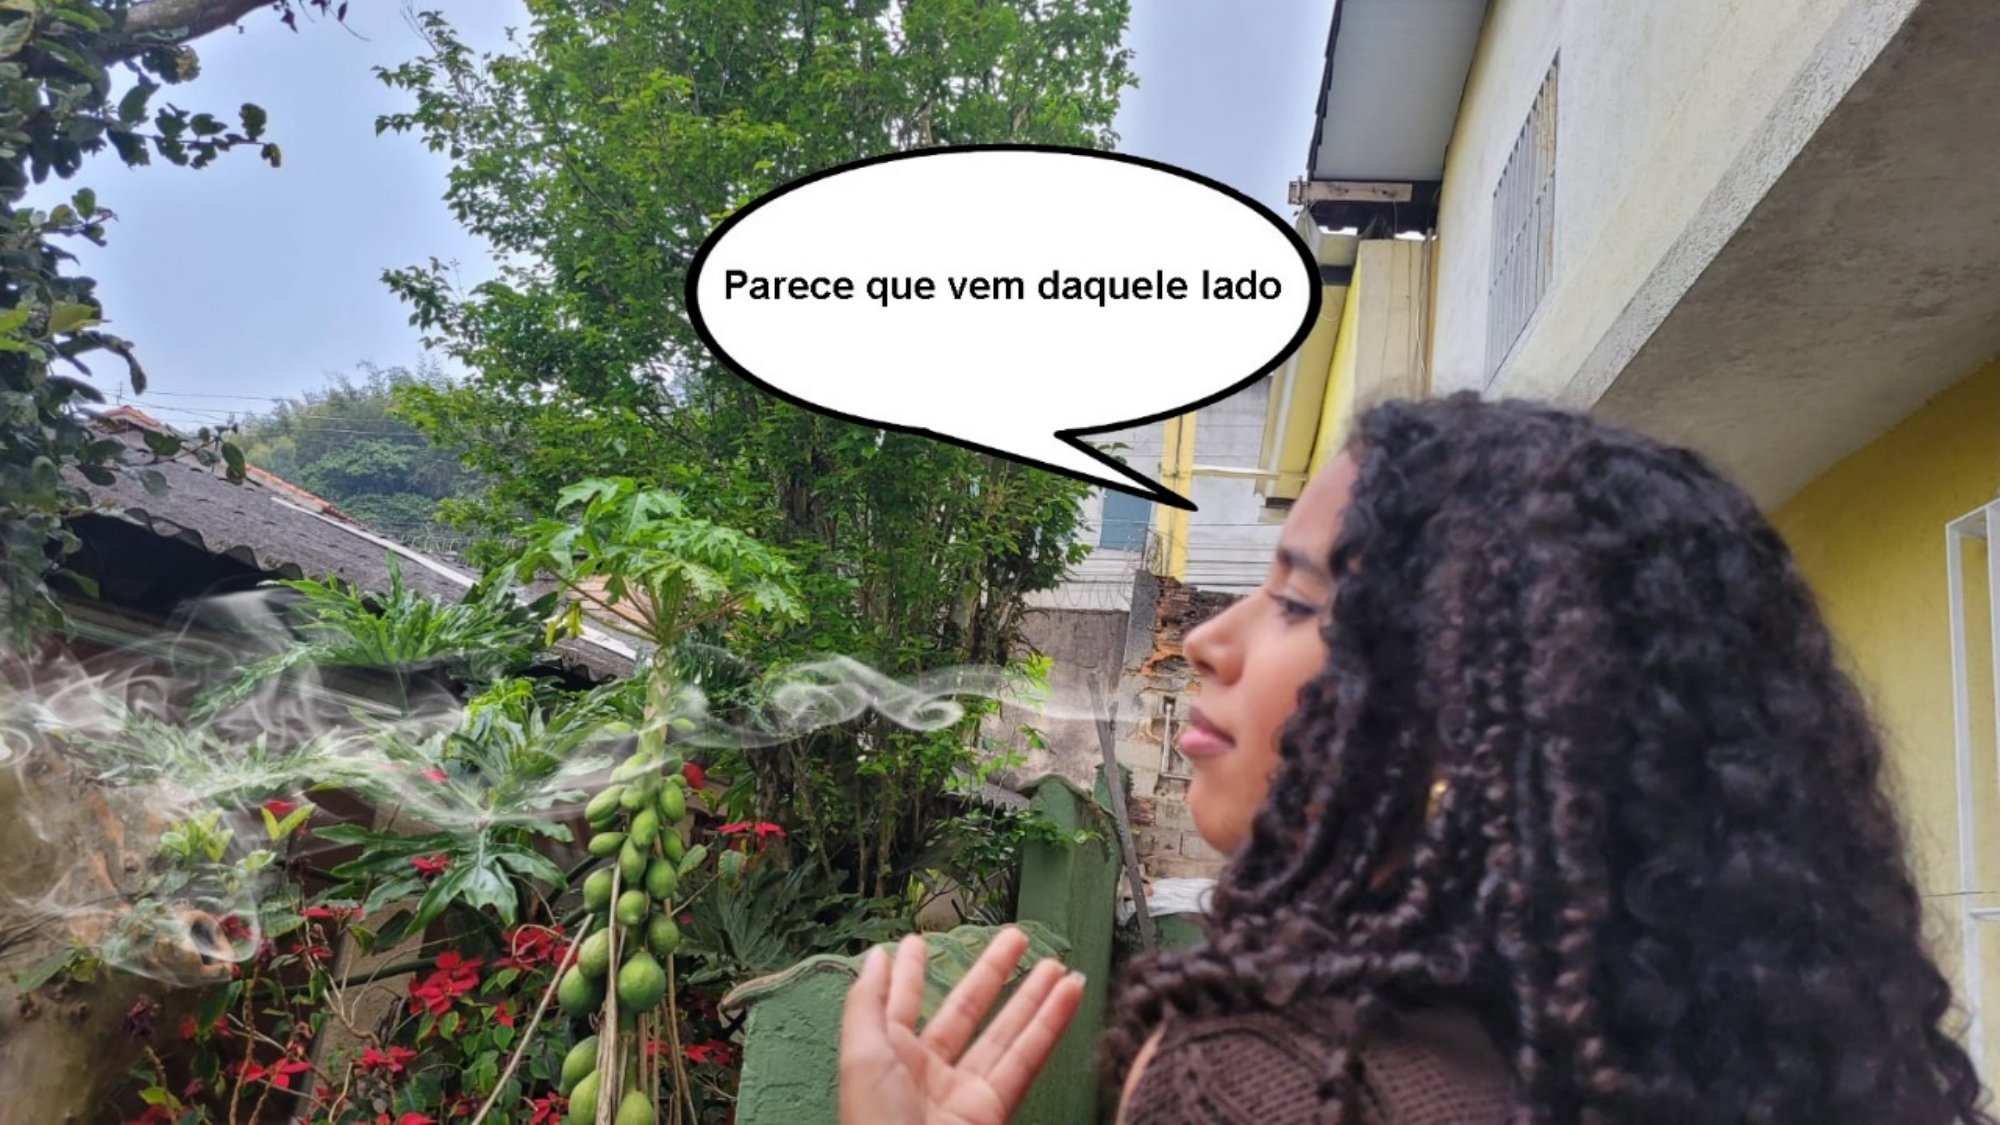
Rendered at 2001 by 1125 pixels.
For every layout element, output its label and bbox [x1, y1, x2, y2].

list [0, 0, 2000, 1125]
